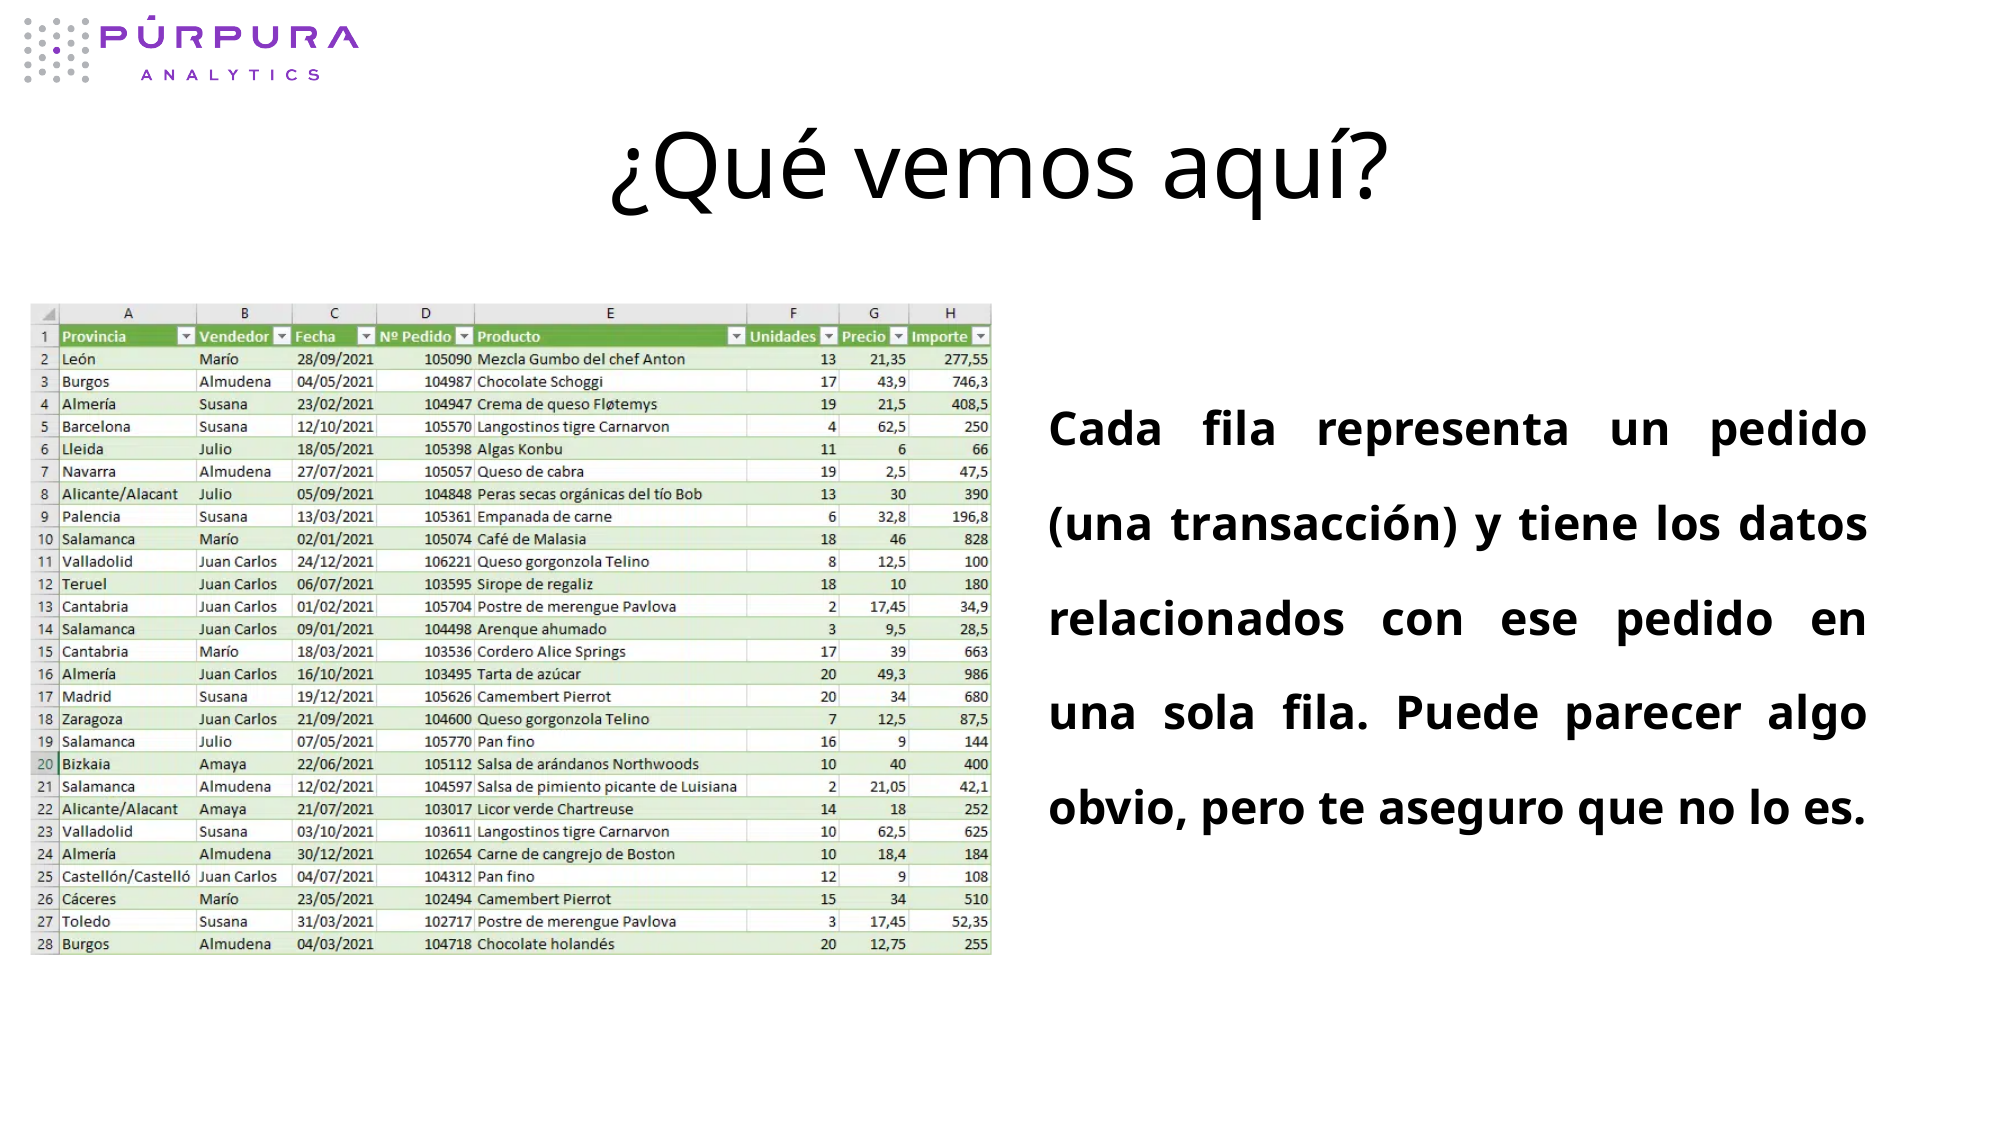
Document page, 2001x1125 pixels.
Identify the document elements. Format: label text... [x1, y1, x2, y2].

picture [7, 298, 1013, 965]
title ¿Qué vemos aquí? [137, 59, 1863, 278]
picture [24, 15, 359, 83]
list Cada fila representa un pedido (una transacción) y tiene los datos relacionados con ese pedido en una sola fila. Puede parecer algo obvio, pero te aseguro que no lo es. [1033, 322, 1884, 842]
